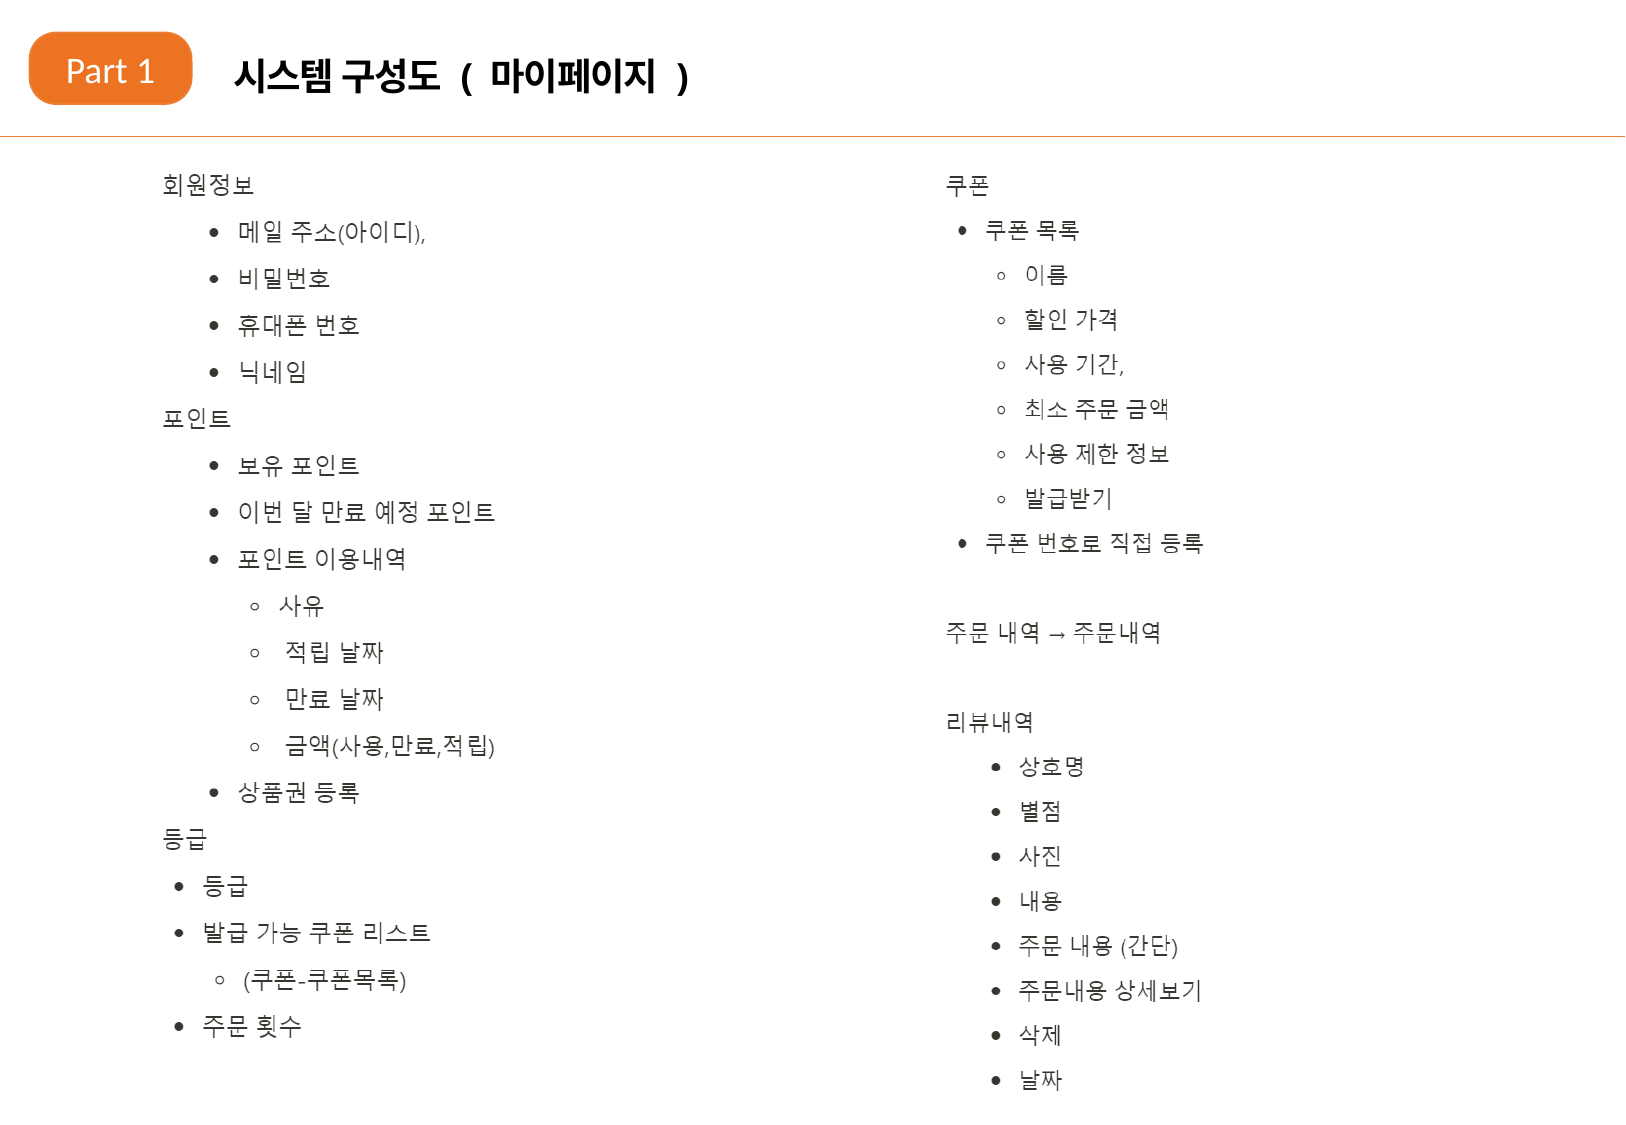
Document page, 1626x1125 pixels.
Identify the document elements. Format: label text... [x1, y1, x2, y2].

picture [131, 170, 560, 1043]
text_box 시스템 구성도 ( 마이페이지 ) [218, 41, 982, 106]
text_box Part 1 [28, 31, 193, 105]
picture [919, 170, 1318, 1113]
